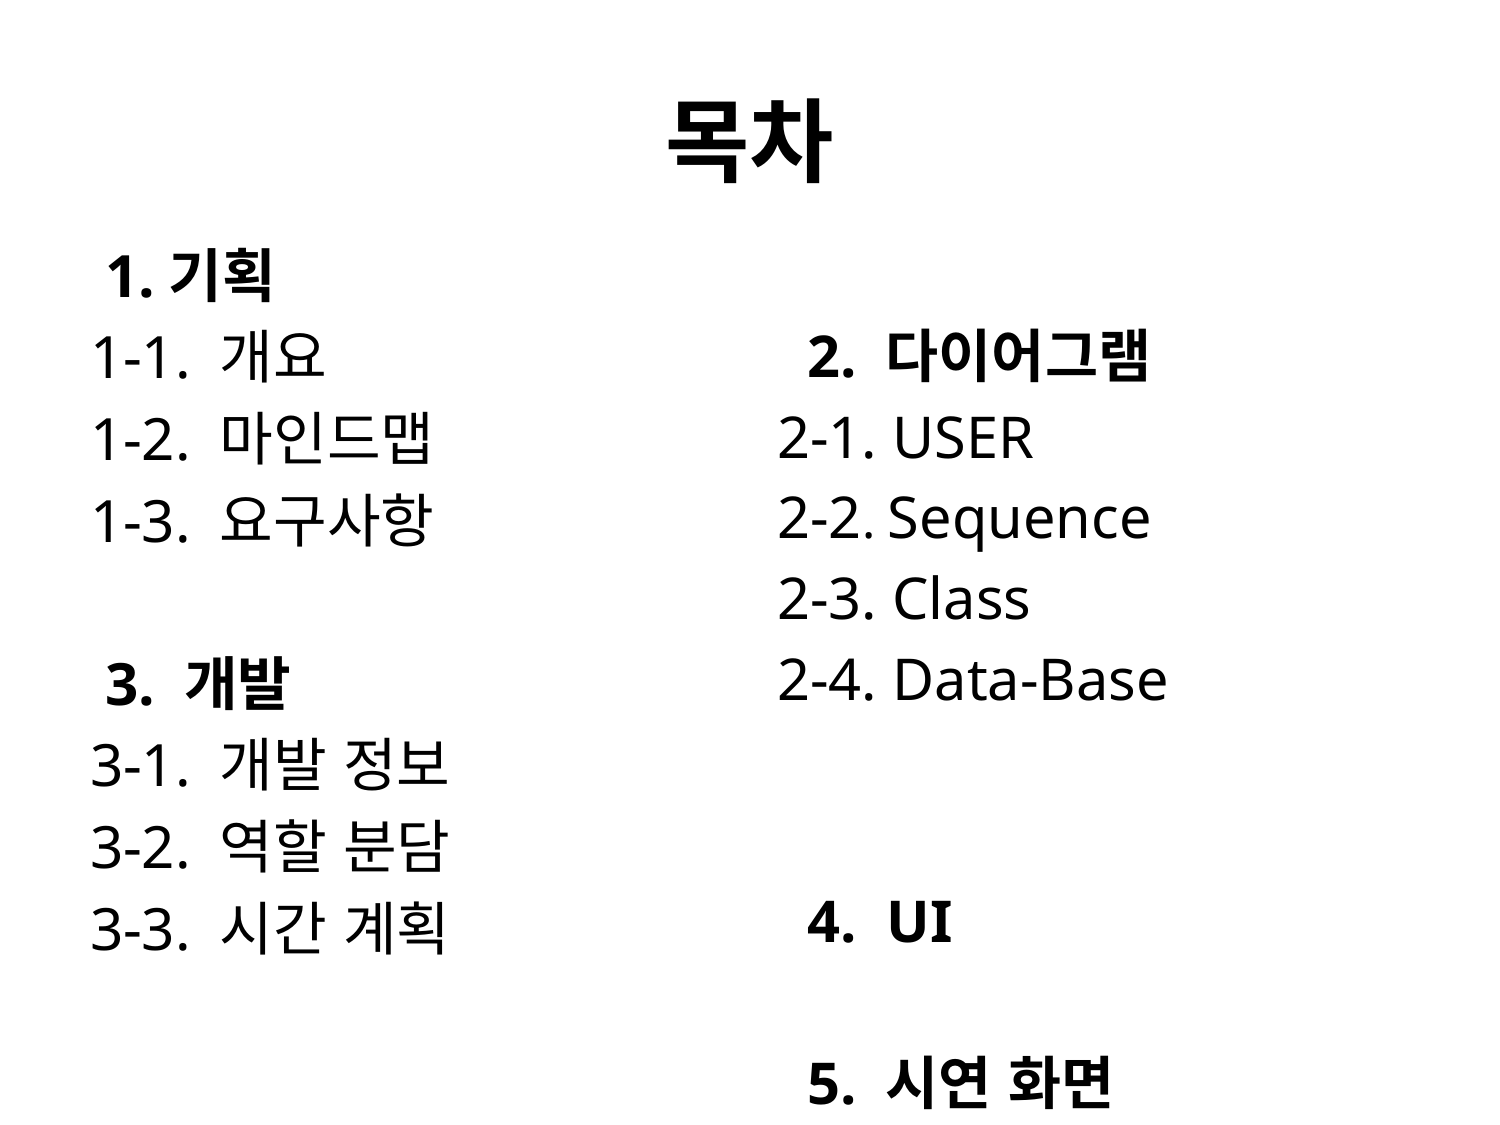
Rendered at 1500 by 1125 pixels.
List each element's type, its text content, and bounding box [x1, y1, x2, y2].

list 1.기획 1-1. 개요 1-2. 마인드맵 1-3. 요구사항 3. 개발 3-1. 개발 정보 3-2. 역할 분담 3-3. 시간 계획 [75, 231, 738, 975]
list 2. 다이어그램 2-1. USER 2-2. Sequence 2-3. Class 2-4. Data-Base 4. UI 5. 시연 화면 [762, 231, 1425, 1125]
title 목차 [75, 45, 1425, 233]
